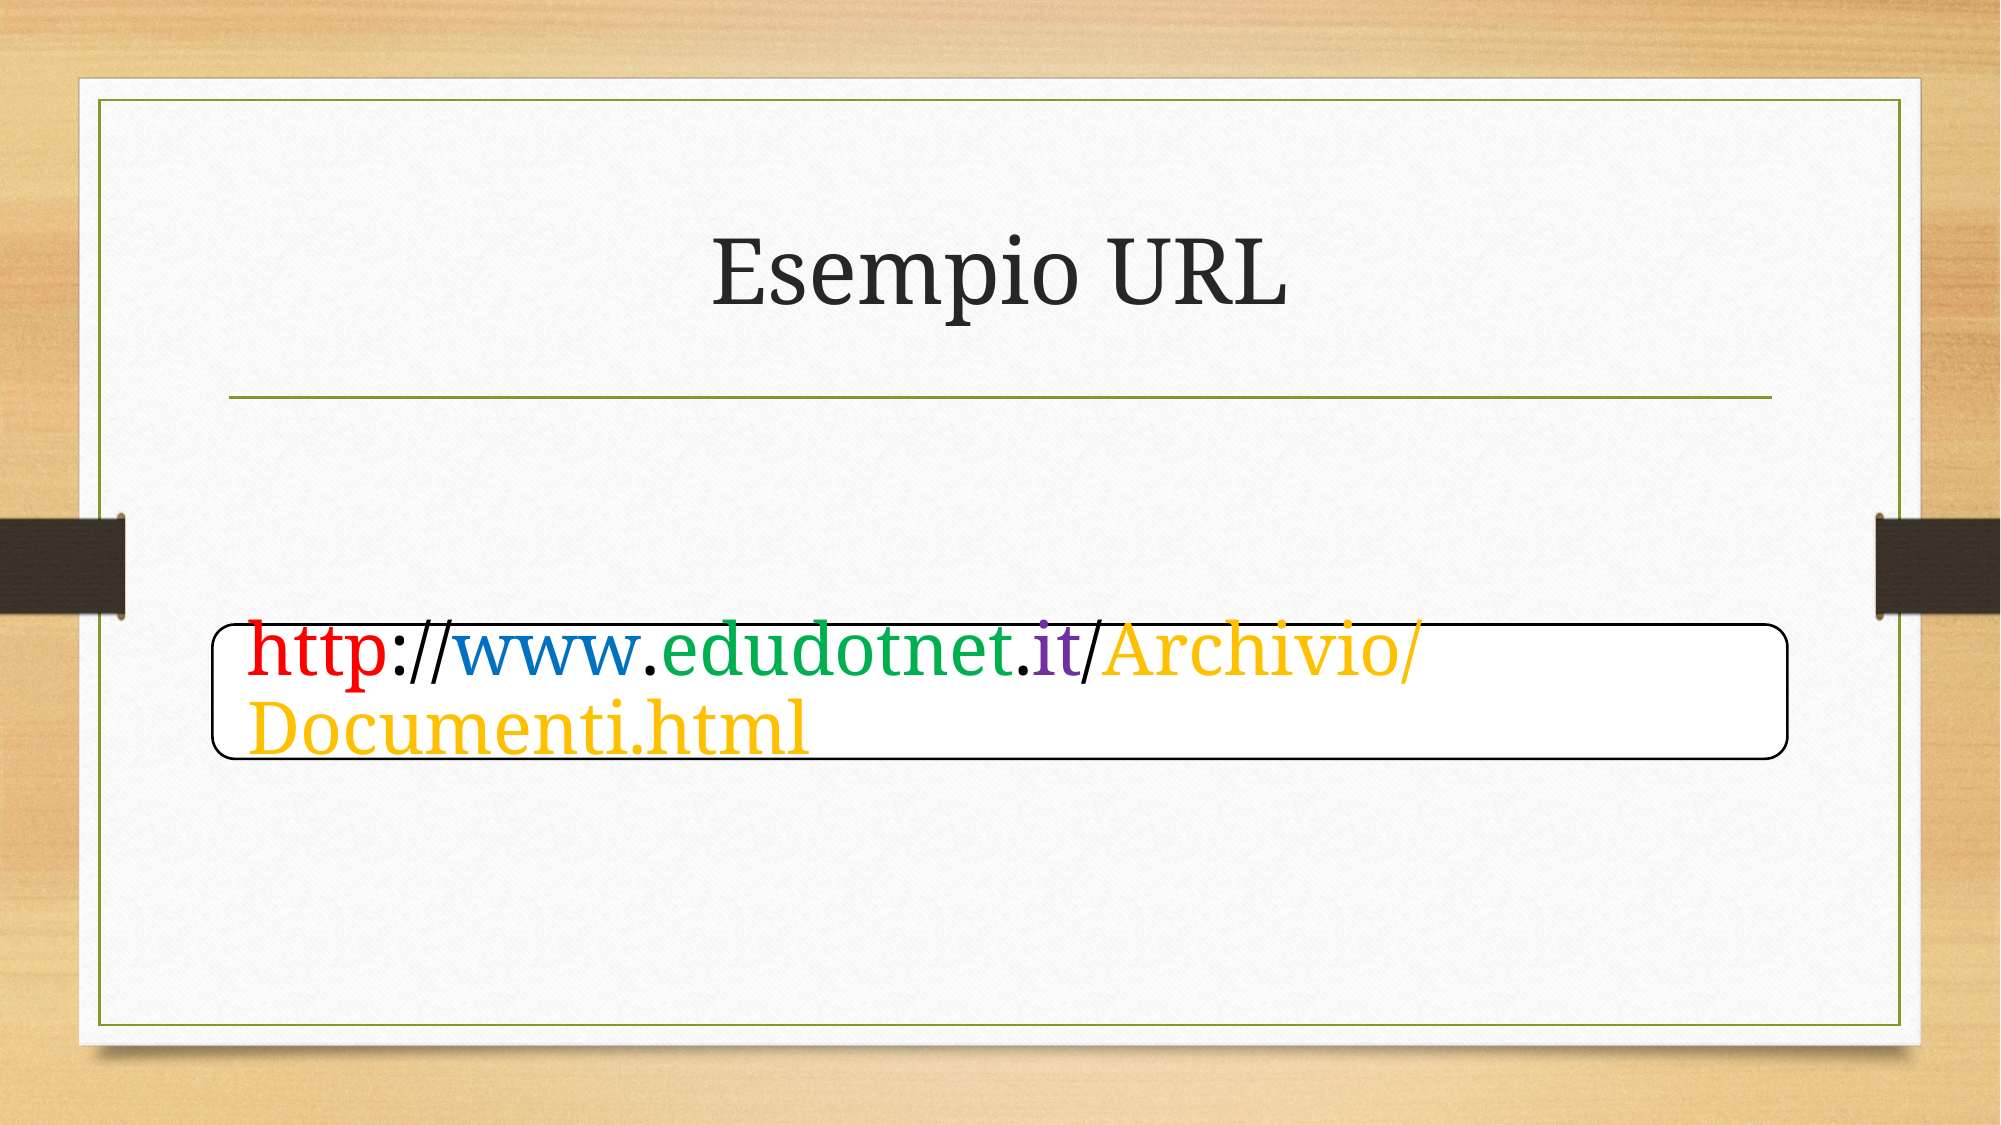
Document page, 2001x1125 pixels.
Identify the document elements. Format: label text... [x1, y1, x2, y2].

picture [0, 0, 2001, 1125]
title Esempio URL [212, 161, 1788, 375]
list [212, 419, 1788, 965]
